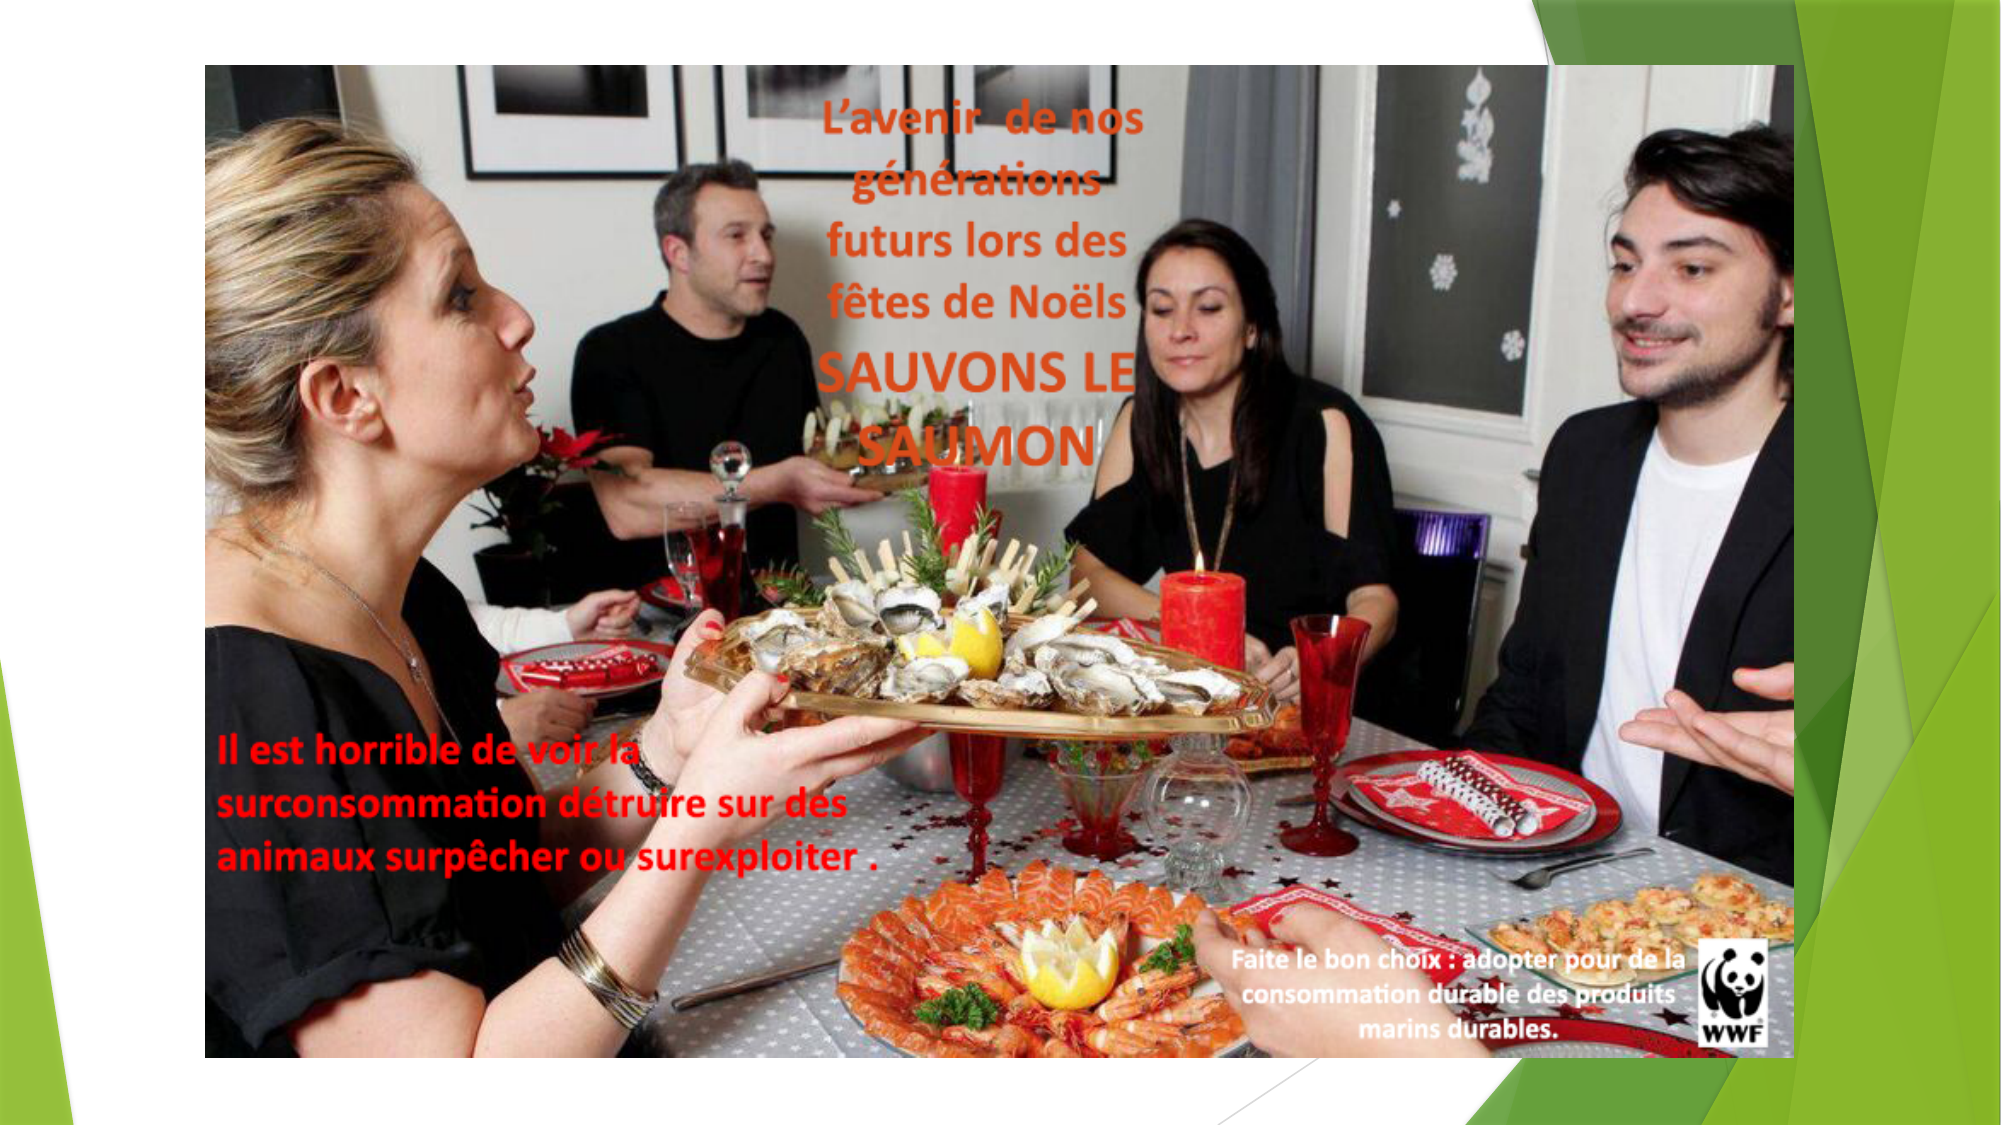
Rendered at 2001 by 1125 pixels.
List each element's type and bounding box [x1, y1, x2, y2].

list [204, 65, 1795, 1059]
